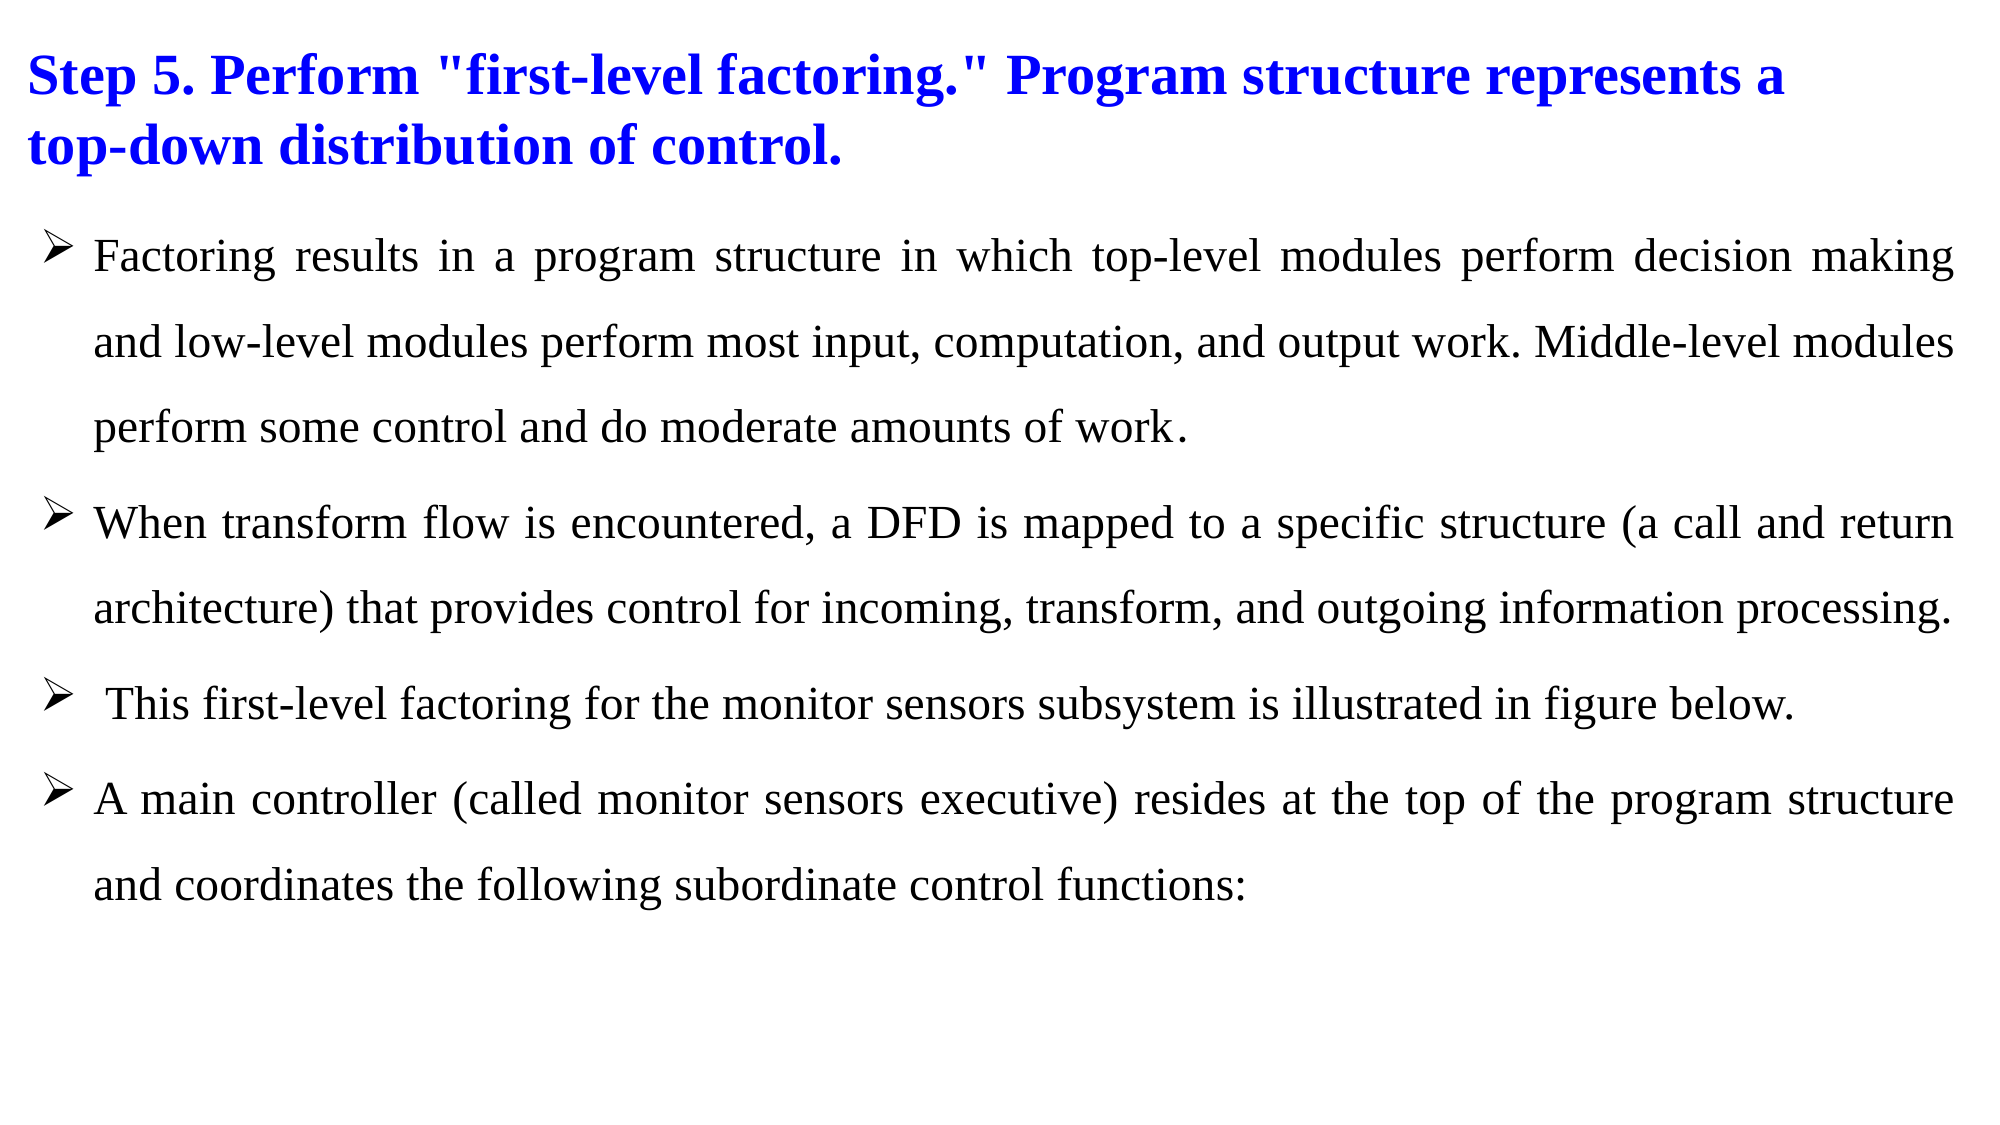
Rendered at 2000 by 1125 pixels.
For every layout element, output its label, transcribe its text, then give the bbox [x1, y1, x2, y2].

list Factoring results in a program structure in which top-level modules perform decision making and low-level modules perform most input, computation, and output work. Middle-level modules perform some control and do moderate amounts of work. When transform flow is encountered, a DFD is mapped to a specific structure (a call and return architecture) that provides control for incoming, transform, and outgoing information processing. This first-level factoring for the monitor sensors subsystem is illustrated in figure below. A main controller (called monitor sensors executive) resides at the top of the program structure and coordinates the following subordinate control functions: [24, 187, 1975, 1088]
title Step 5. Perform "first-level factoring." Program structure represents a top-down distribution of control. [12, 12, 1875, 200]
